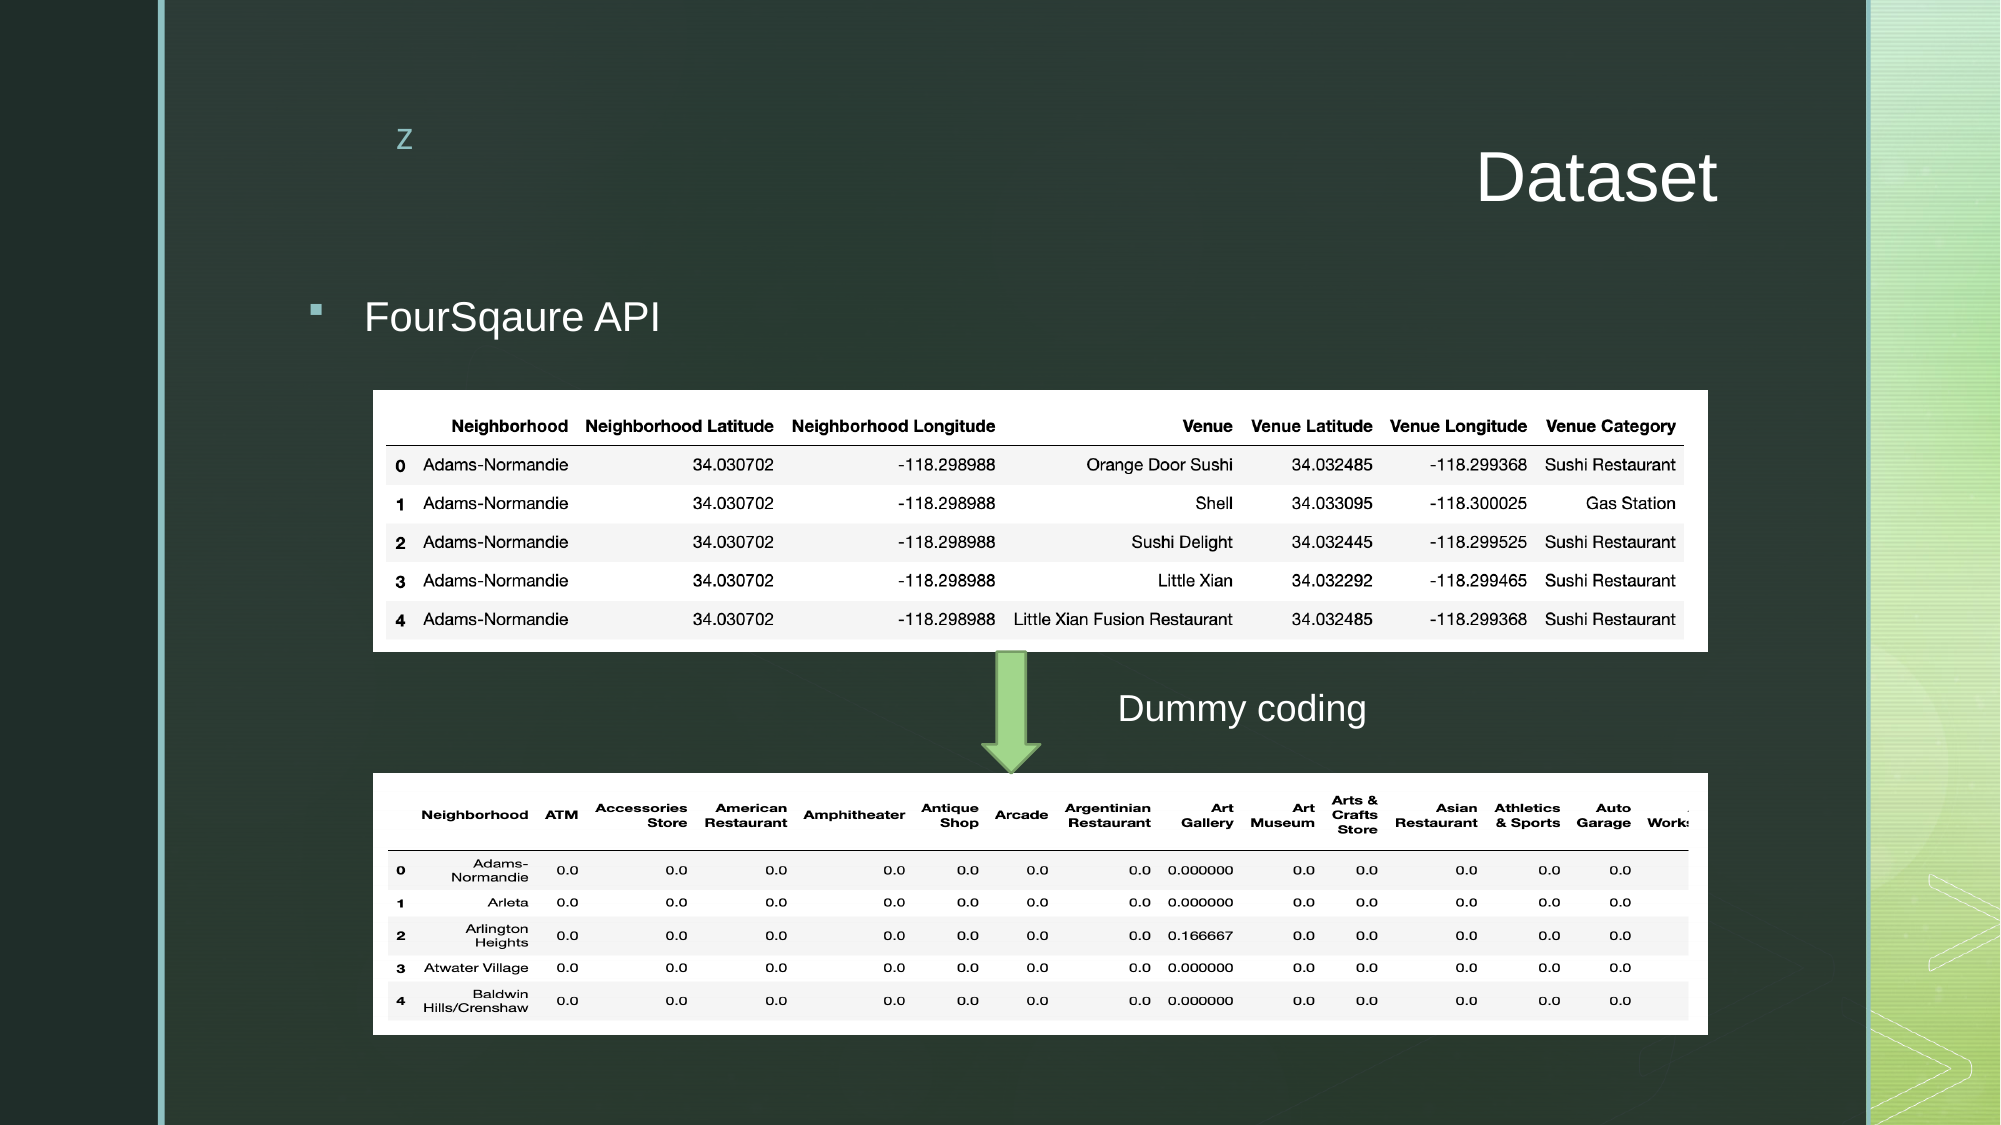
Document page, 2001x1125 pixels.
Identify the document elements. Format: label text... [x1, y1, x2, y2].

picture [372, 773, 1708, 1036]
list FourSqaure API [292, 165, 1572, 453]
picture [372, 390, 1708, 652]
title Dataset [428, 132, 1734, 310]
picture [1871, 0, 2001, 1125]
text_box Dummy coding [1103, 676, 1435, 737]
text_box [981, 652, 1042, 773]
